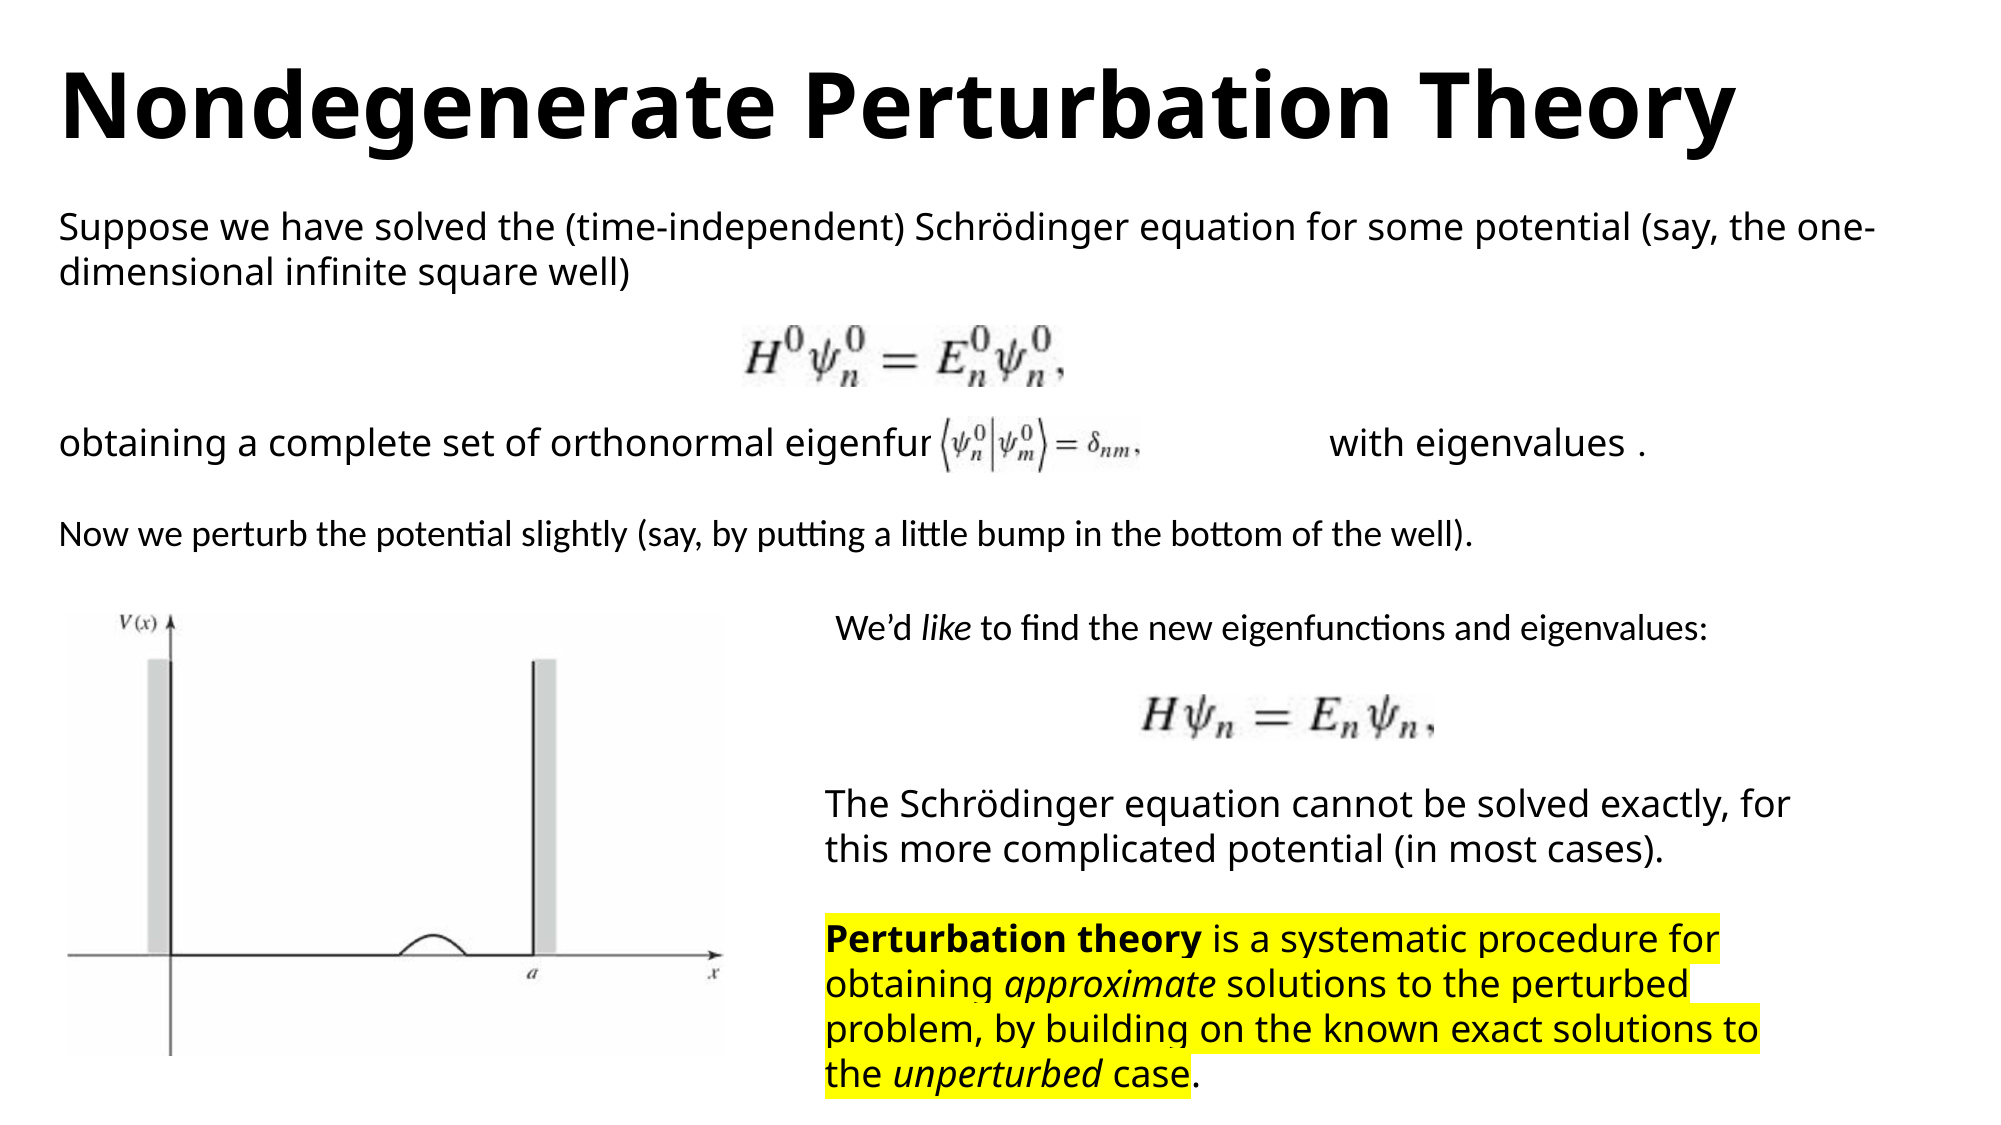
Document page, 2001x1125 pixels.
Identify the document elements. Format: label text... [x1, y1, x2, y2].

picture [738, 301, 1148, 483]
title Nondegenerate Perturbation Theory [43, 0, 1769, 195]
text_box We’d like to find the new eigenfunctions and eigenvalues: [820, 595, 1725, 656]
picture [1124, 671, 1456, 758]
text_box Suppose we have solved the (time-independent) Schrödinger equation for some potential (say, the one-dimensional infinite square well) [43, 195, 1913, 300]
picture [63, 595, 728, 1056]
text_box The Schrödinger equation cannot be solved exactly, for this more complicated potential (in most cases). Perturbation theory is a systematic procedure for obtaining approximate solutions to the perturbed problem, by building on the known exact solutions to the unperturbed case. [810, 772, 1811, 1103]
